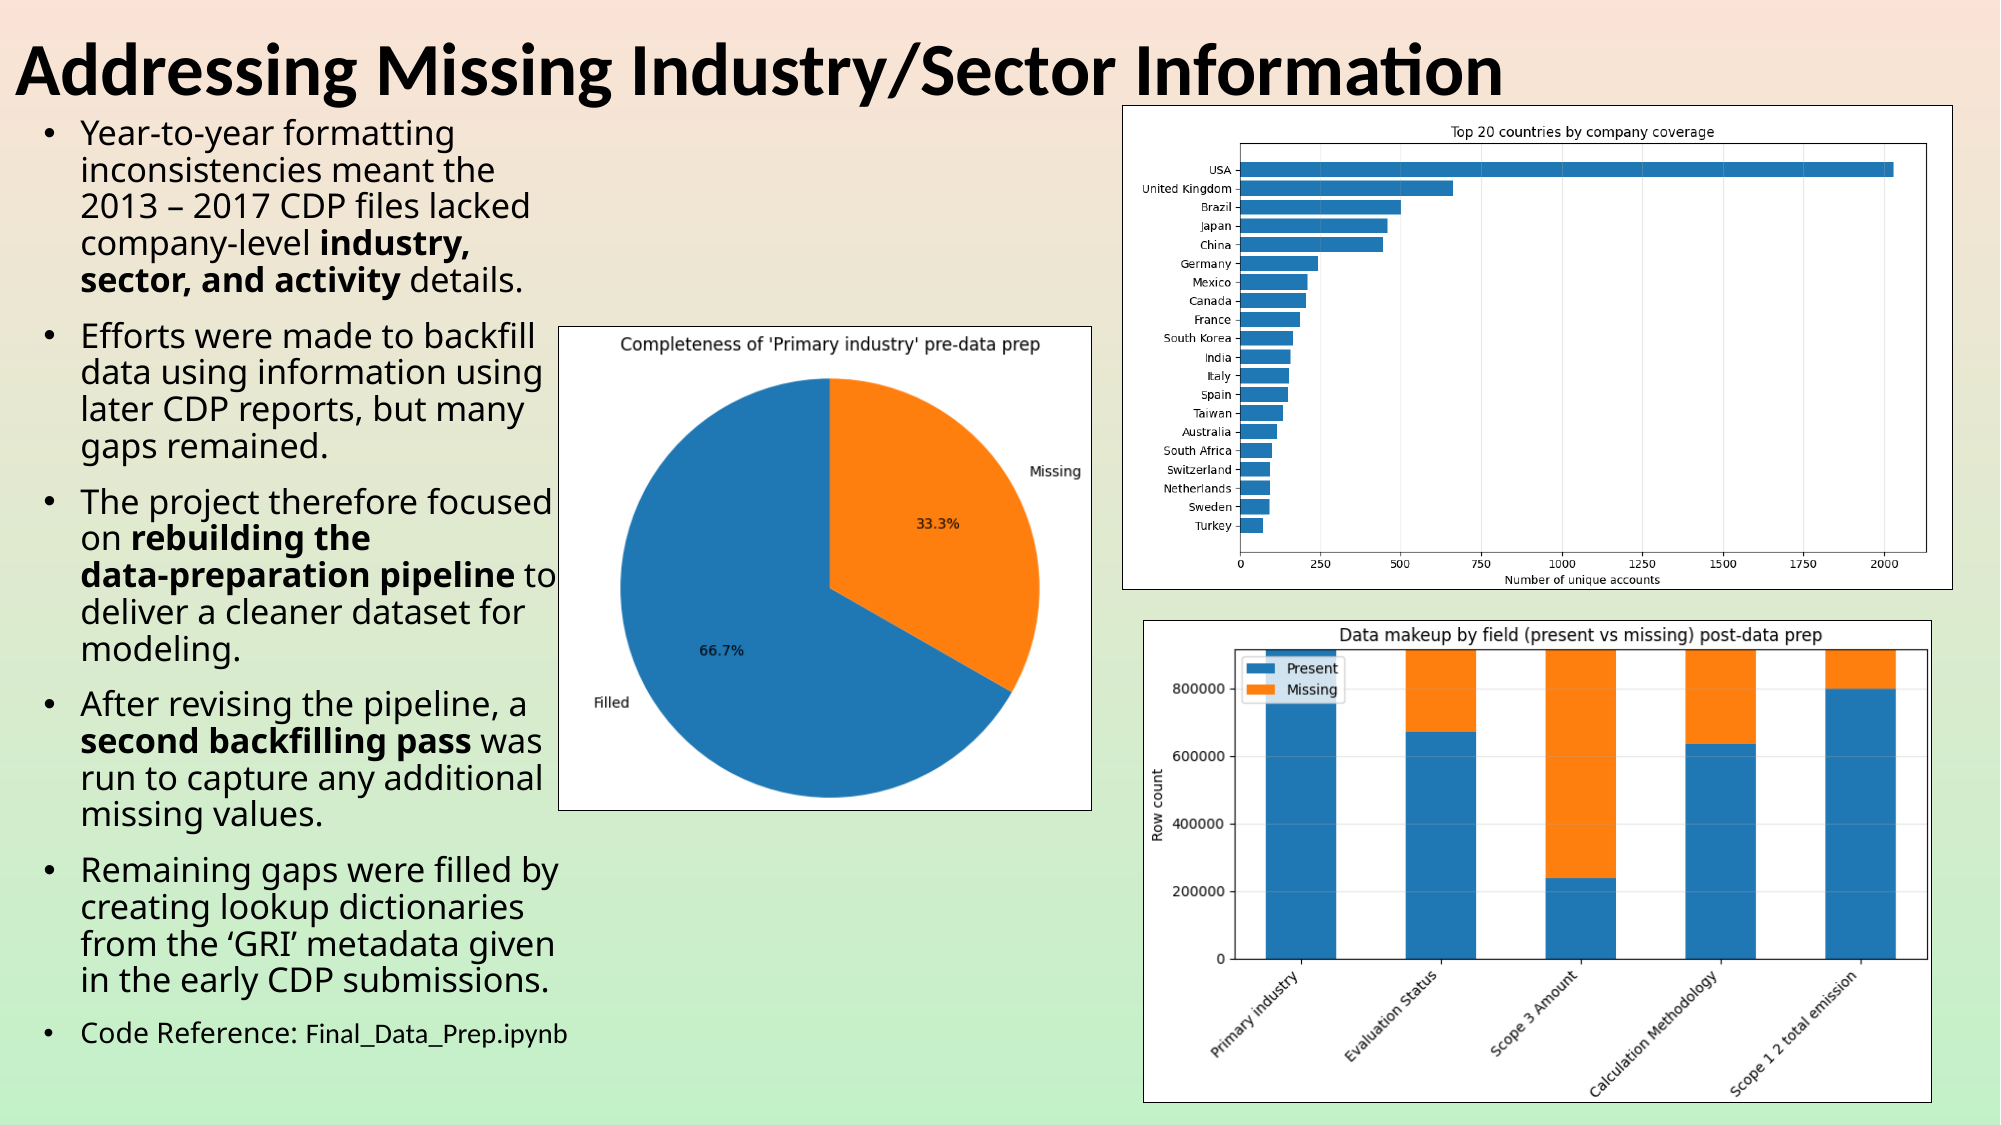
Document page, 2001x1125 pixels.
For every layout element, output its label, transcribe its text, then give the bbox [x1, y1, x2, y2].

title Addressing Missing Industry/Sector Information [0, 0, 1725, 218]
list Year‑to‑year formatting inconsistencies meant the 2013 – 2017 CDP files lacked company‑level industry, sector, and activity details. Efforts were made to backfill data using information using later CDP reports, but many gaps remained. The project therefore focused on rebuilding the data‑preparation pipeline to deliver a cleaner dataset for modeling. After revising the pipeline, a second backfilling pass was run to capture any additional missing values. Remaining gaps were filled by creating lookup dictionaries from the ‘GRI’ metadata given in the early CDP submissions. Code Reference: Final_Data_Prep.ipynb [28, 108, 584, 1071]
picture [1122, 104, 1954, 591]
picture [557, 325, 1093, 811]
picture [1142, 620, 1933, 1104]
